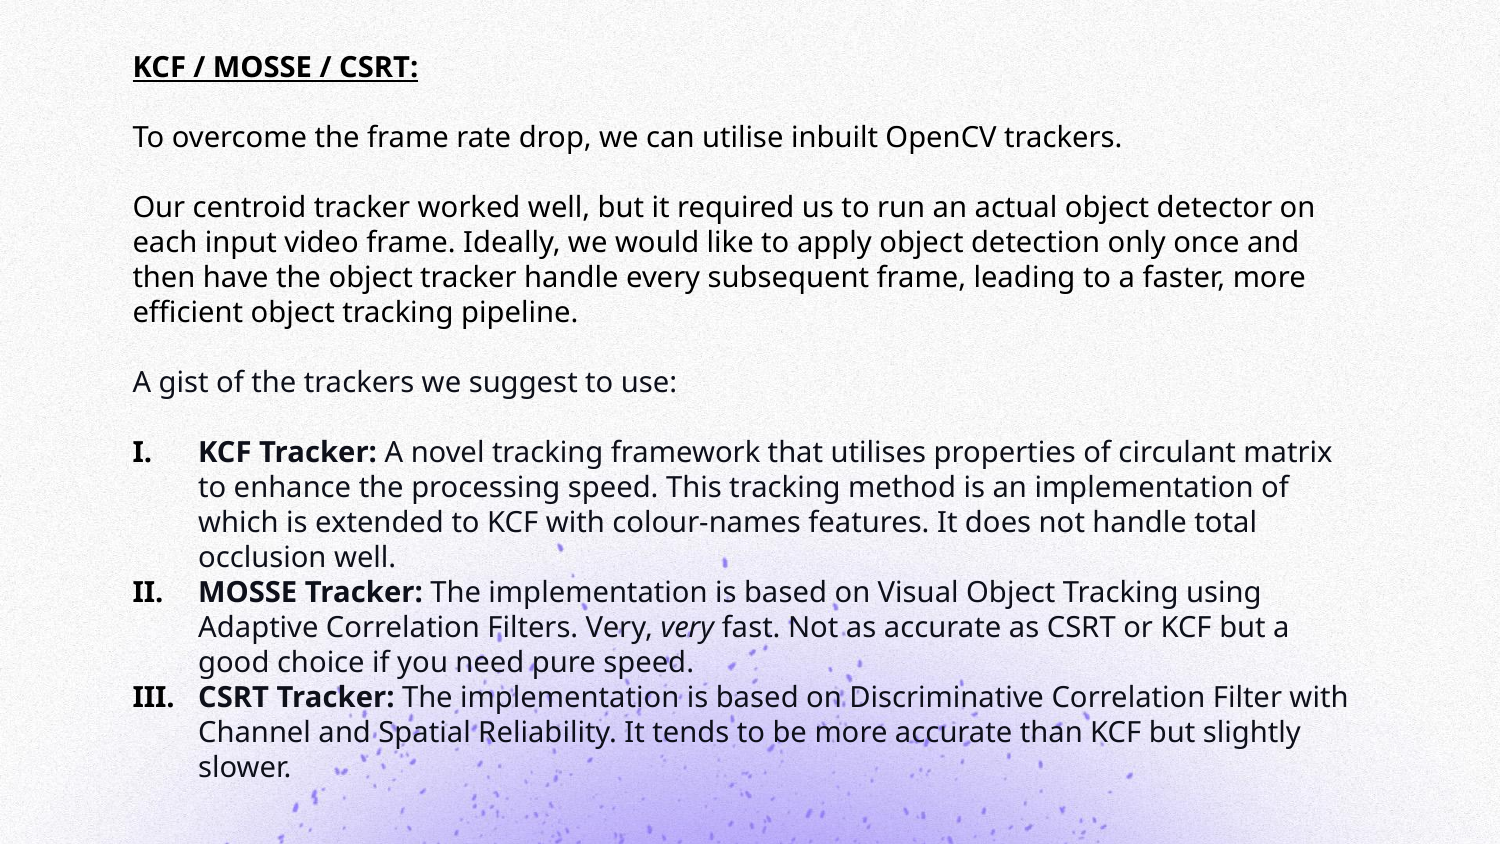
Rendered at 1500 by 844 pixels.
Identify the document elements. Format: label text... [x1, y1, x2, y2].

picture [0, 0, 1500, 844]
text_box KCF / MOSSE / CSRT: To overcome the frame rate drop, we can utilise inbuilt OpenCV trackers. Our centroid tracker worked well, but it required us to run an actual object detector on each input video frame. Ideally, we would like to apply object detection only once and then have the object tracker handle every subsequent frame, leading to a faster, more efficient object tracking pipeline. A gist of the trackers we suggest to use: KCF Tracker: A novel tracking framework that utilises properties of circulant matrix to enhance the processing speed. This tracking method is an implementation of which is extended to KCF with colour-names features. It does not handle total occlusion well. MOSSE Tracker: The implementation is based on Visual Object Tracking using Adaptive Correlation Filters. Very, very fast. Not as accurate as CSRT or KCF but a good choice if you need pure speed. CSRT Tracker: The implementation is based on Discriminative Correlation Filter with Channel and Spatial Reliability. It tends to be more accurate than KCF but slightly slower. [117, 41, 1383, 826]
